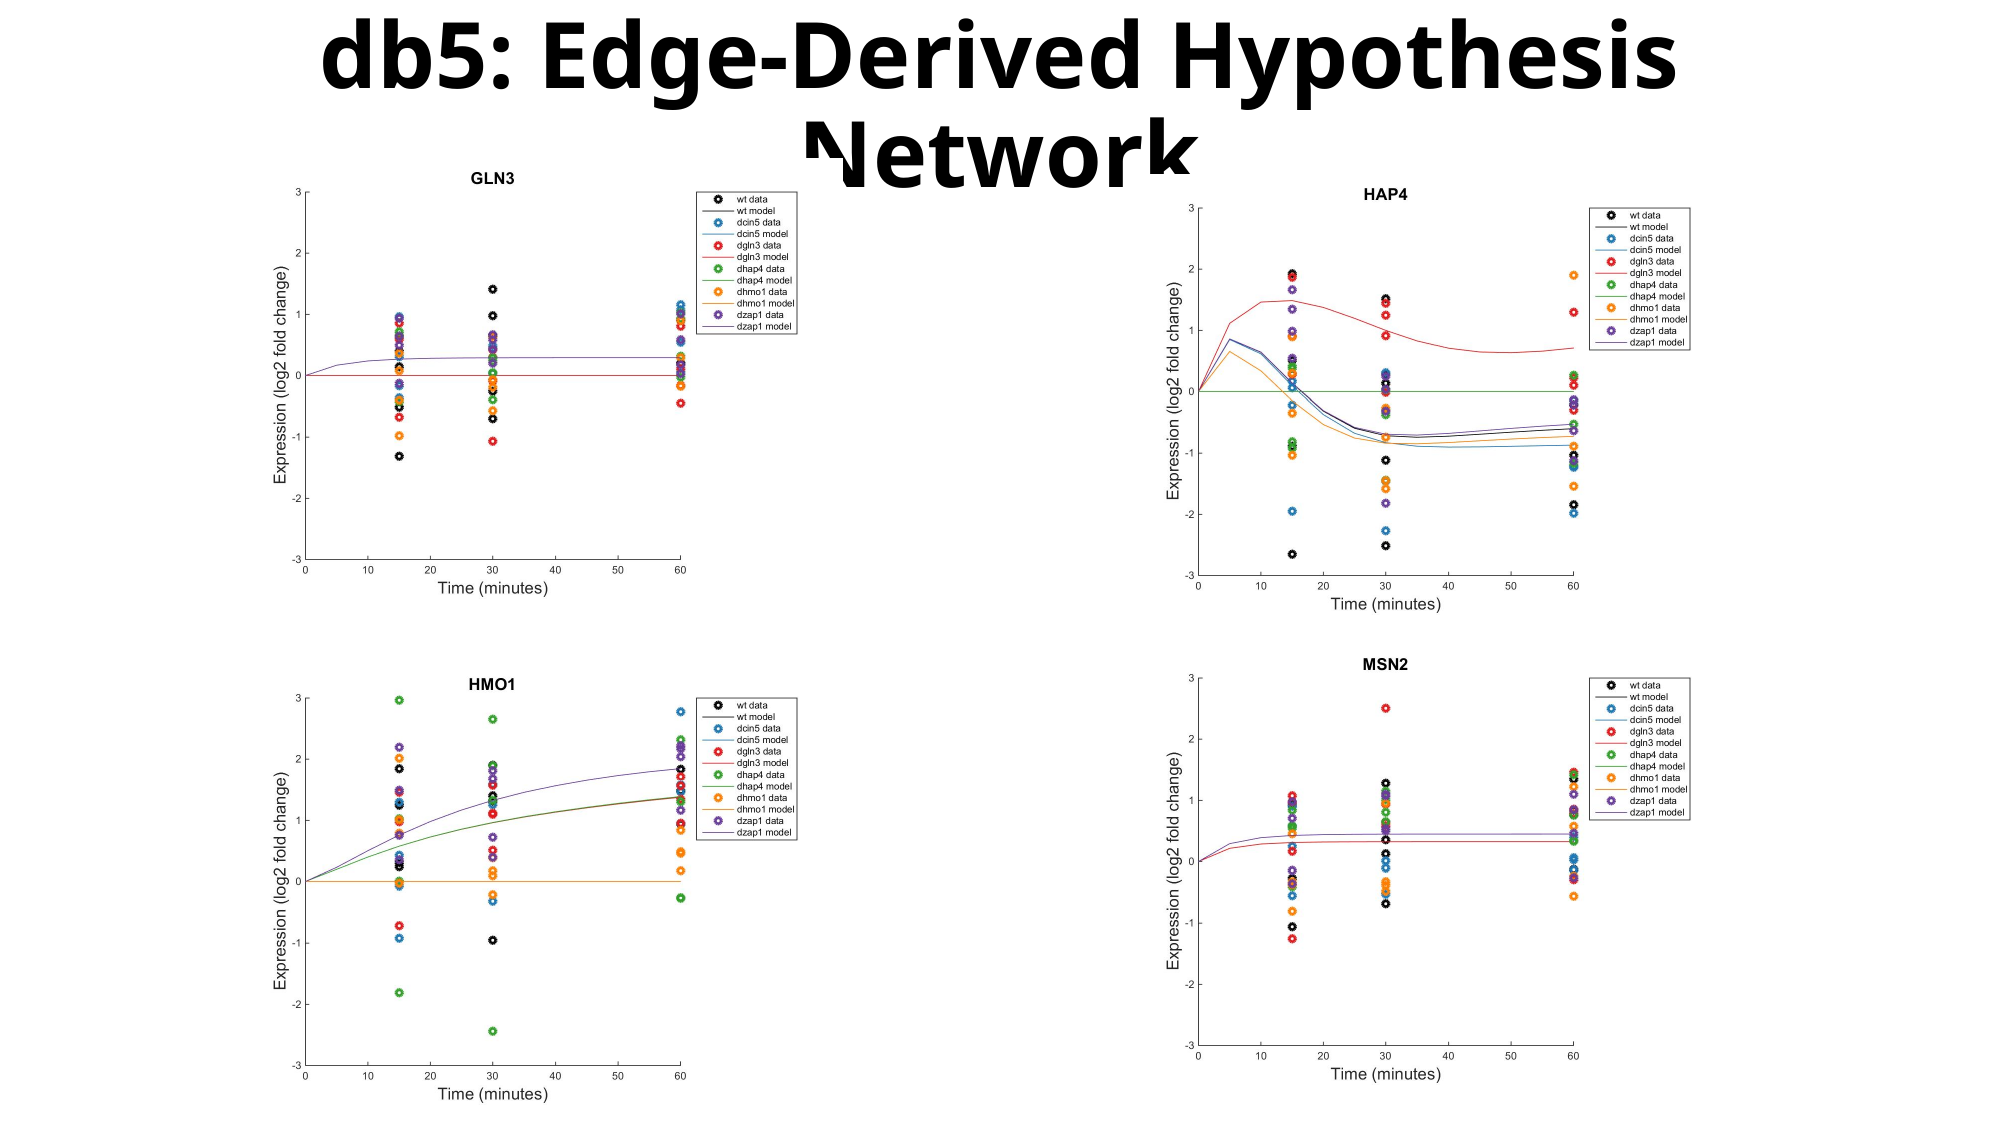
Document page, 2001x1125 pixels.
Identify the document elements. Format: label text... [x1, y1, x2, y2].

title db5: Edge-Derived Hypothesis Network [137, 0, 1863, 218]
picture [242, 158, 843, 609]
picture [1135, 174, 1736, 625]
picture [242, 664, 843, 1115]
picture [1135, 644, 1736, 1095]
